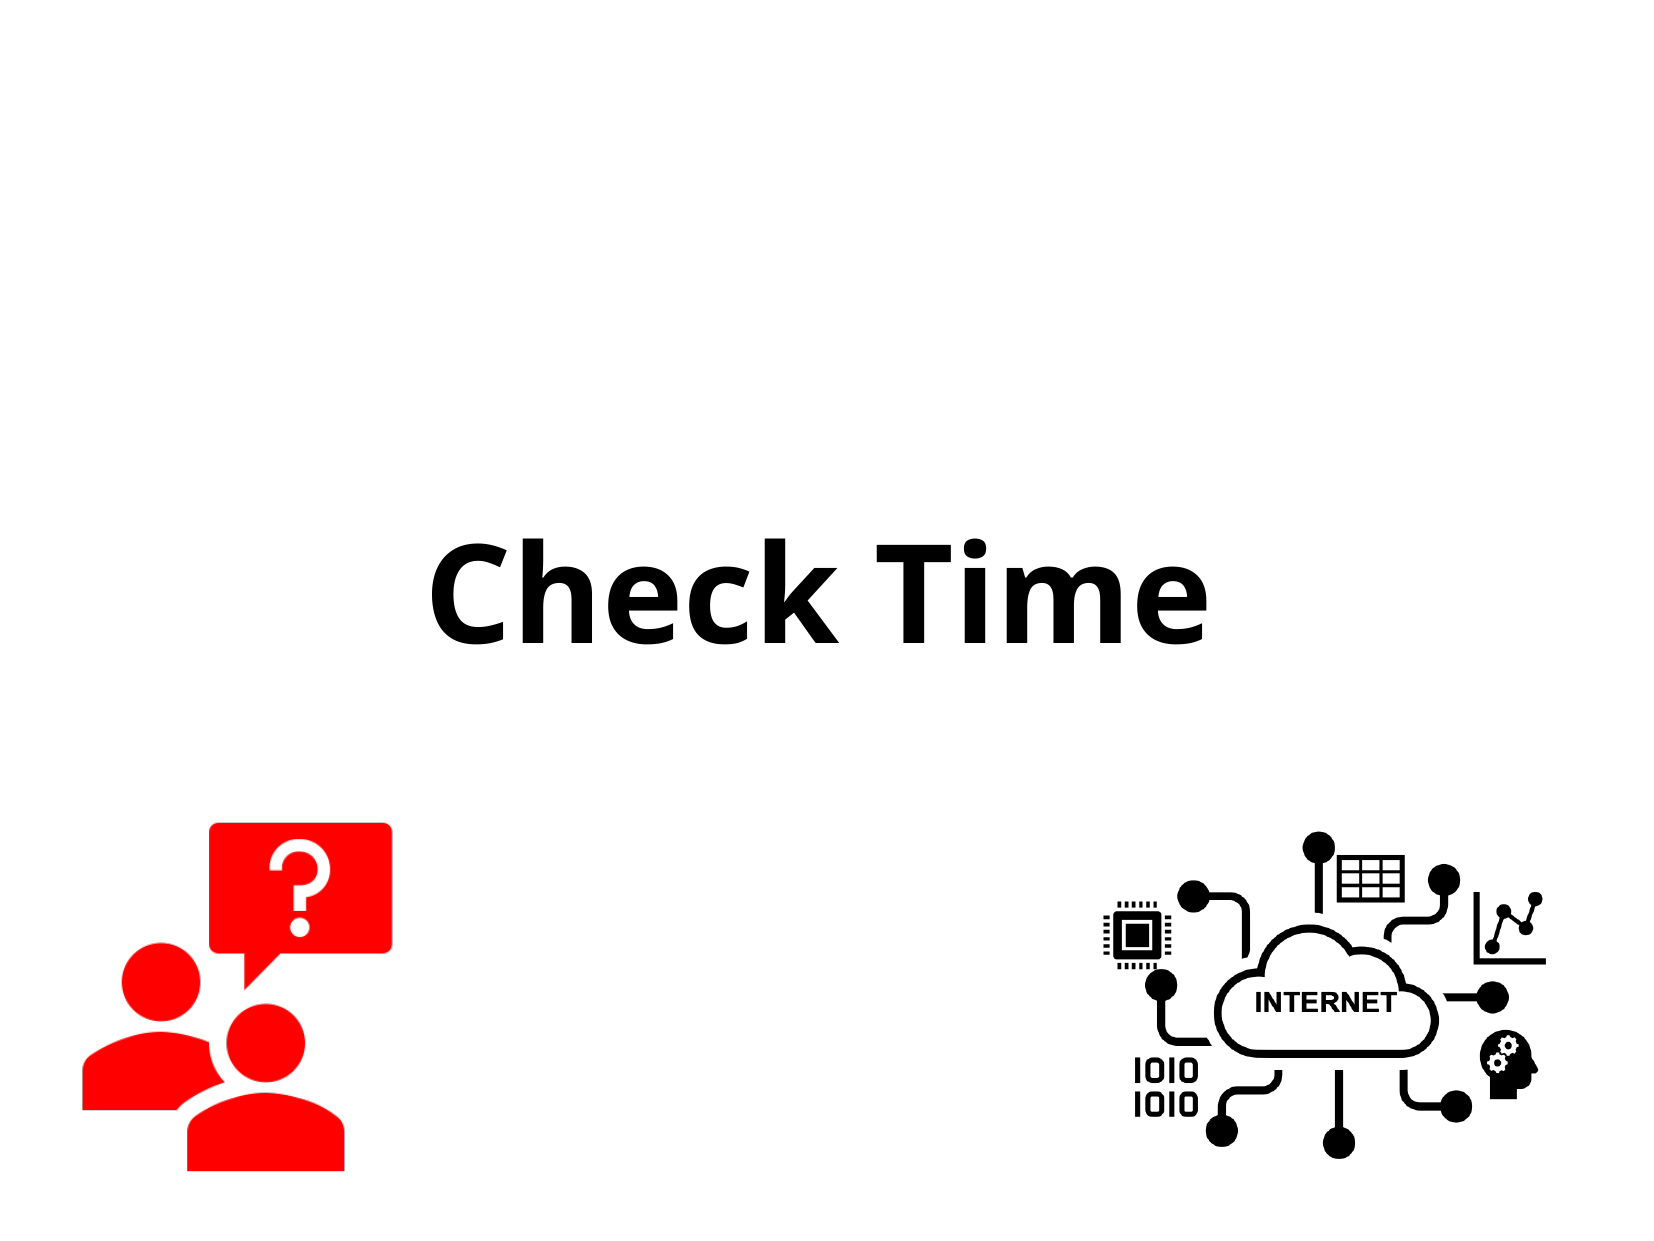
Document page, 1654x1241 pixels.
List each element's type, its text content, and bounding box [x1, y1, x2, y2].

list Check Time [372, 490, 1348, 1211]
picture [28, 787, 447, 1206]
picture [1061, 787, 1609, 1206]
